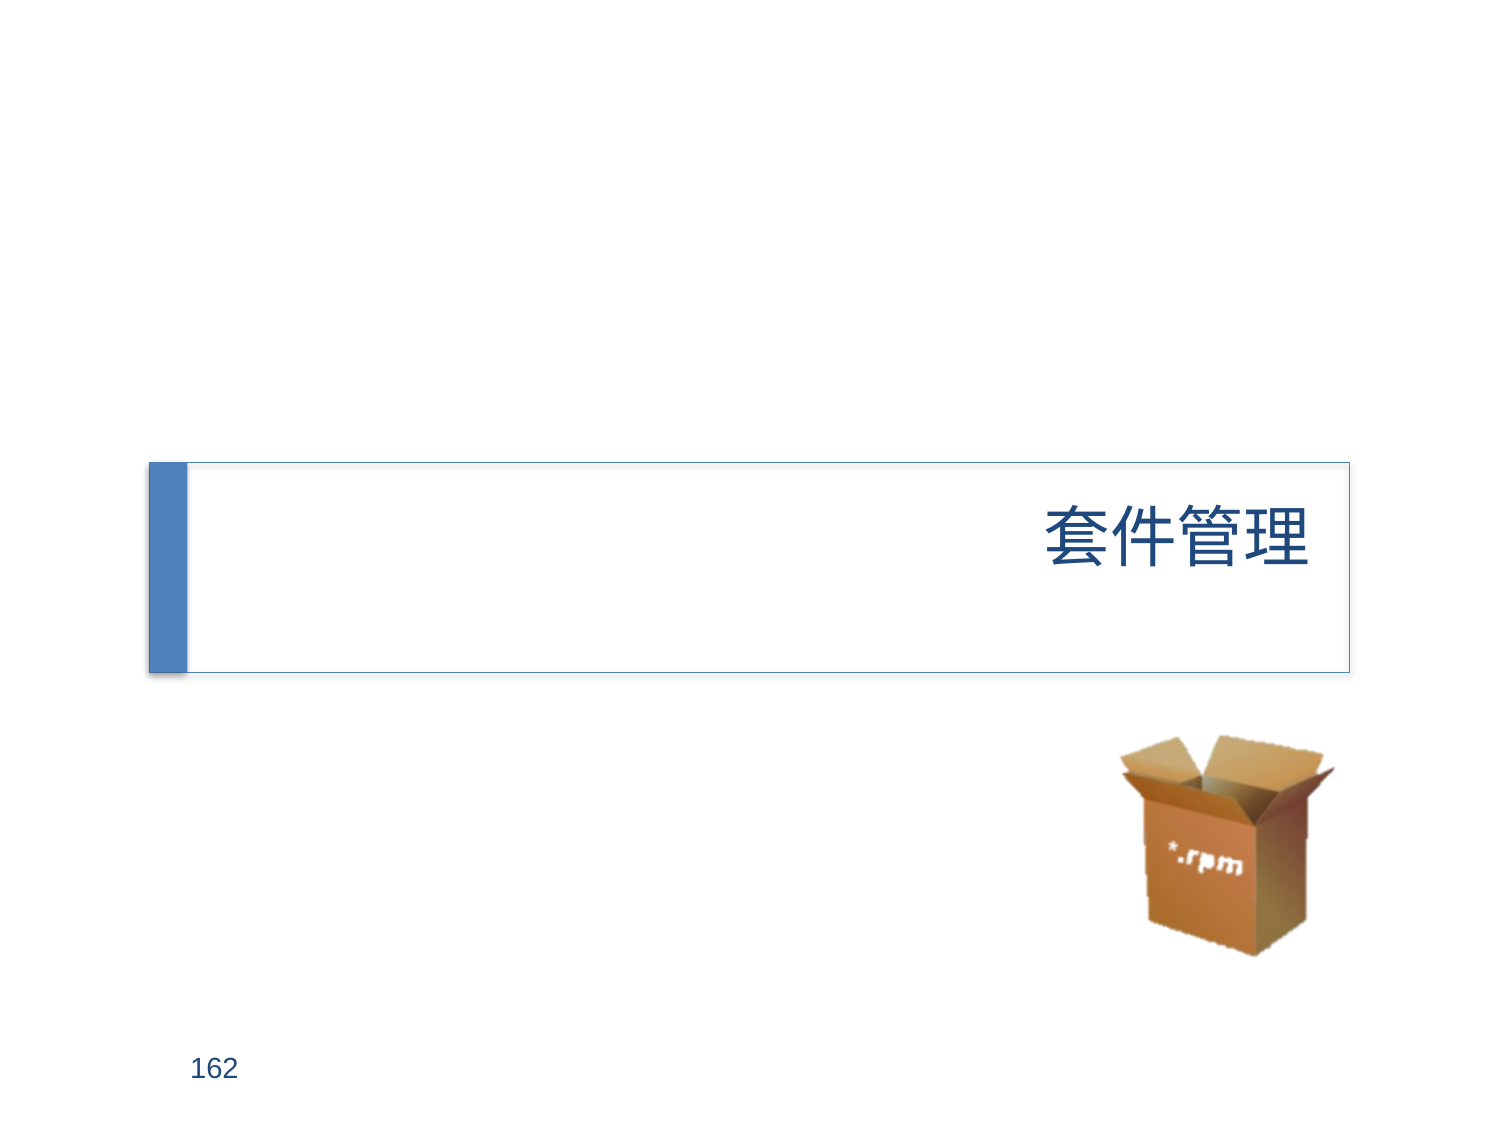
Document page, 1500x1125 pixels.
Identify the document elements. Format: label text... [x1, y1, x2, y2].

title 套件管理 [200, 487, 1325, 663]
slide_number 162 [175, 1042, 425, 1103]
picture [1115, 725, 1345, 1047]
